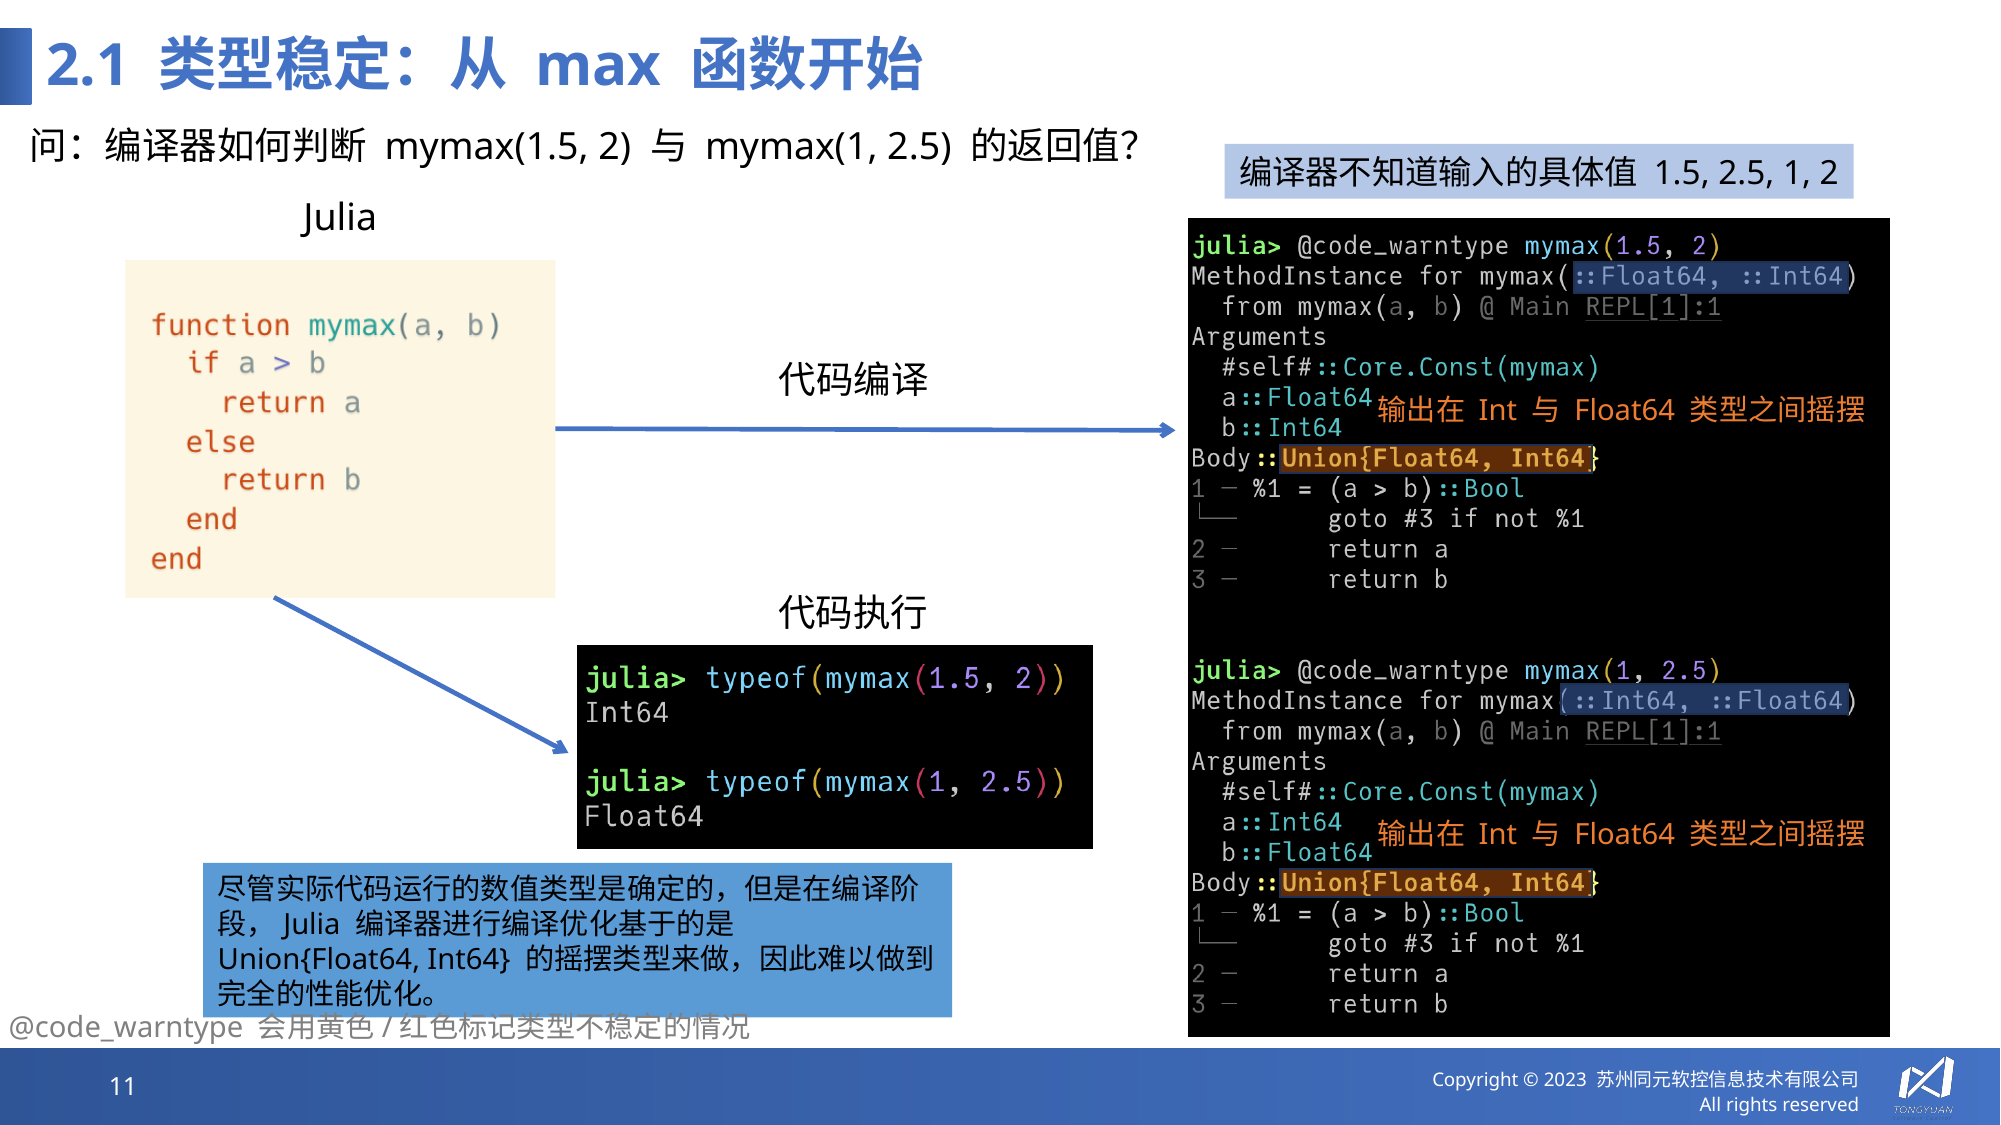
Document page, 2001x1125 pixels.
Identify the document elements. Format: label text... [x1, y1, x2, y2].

text_box 尽管实际代码运行的数值类型是确定的，但是在编译阶段，Julia 编译器进行编译优化基于的是 Union{Float64, Int64} 的摇摆类型来做，因此难以做到完全的性能优化。 [203, 862, 555, 1001]
picture [125, 260, 555, 598]
text_box 问：编译器如何判断 mymax(1.5, 2) 与 mymax(1, 2.5) 的返回值？ [14, 114, 1173, 175]
picture [1890, 1054, 1957, 1122]
text_box @code_warntype 会用黄色/红色标记类型不稳定的情况 [0, 1001, 766, 1051]
title 2.1 类型稳定：从 max 函数开始 [31, 19, 1807, 114]
text_box Julia [288, 185, 393, 246]
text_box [555, 144, 1890, 1037]
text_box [273, 581, 1093, 849]
